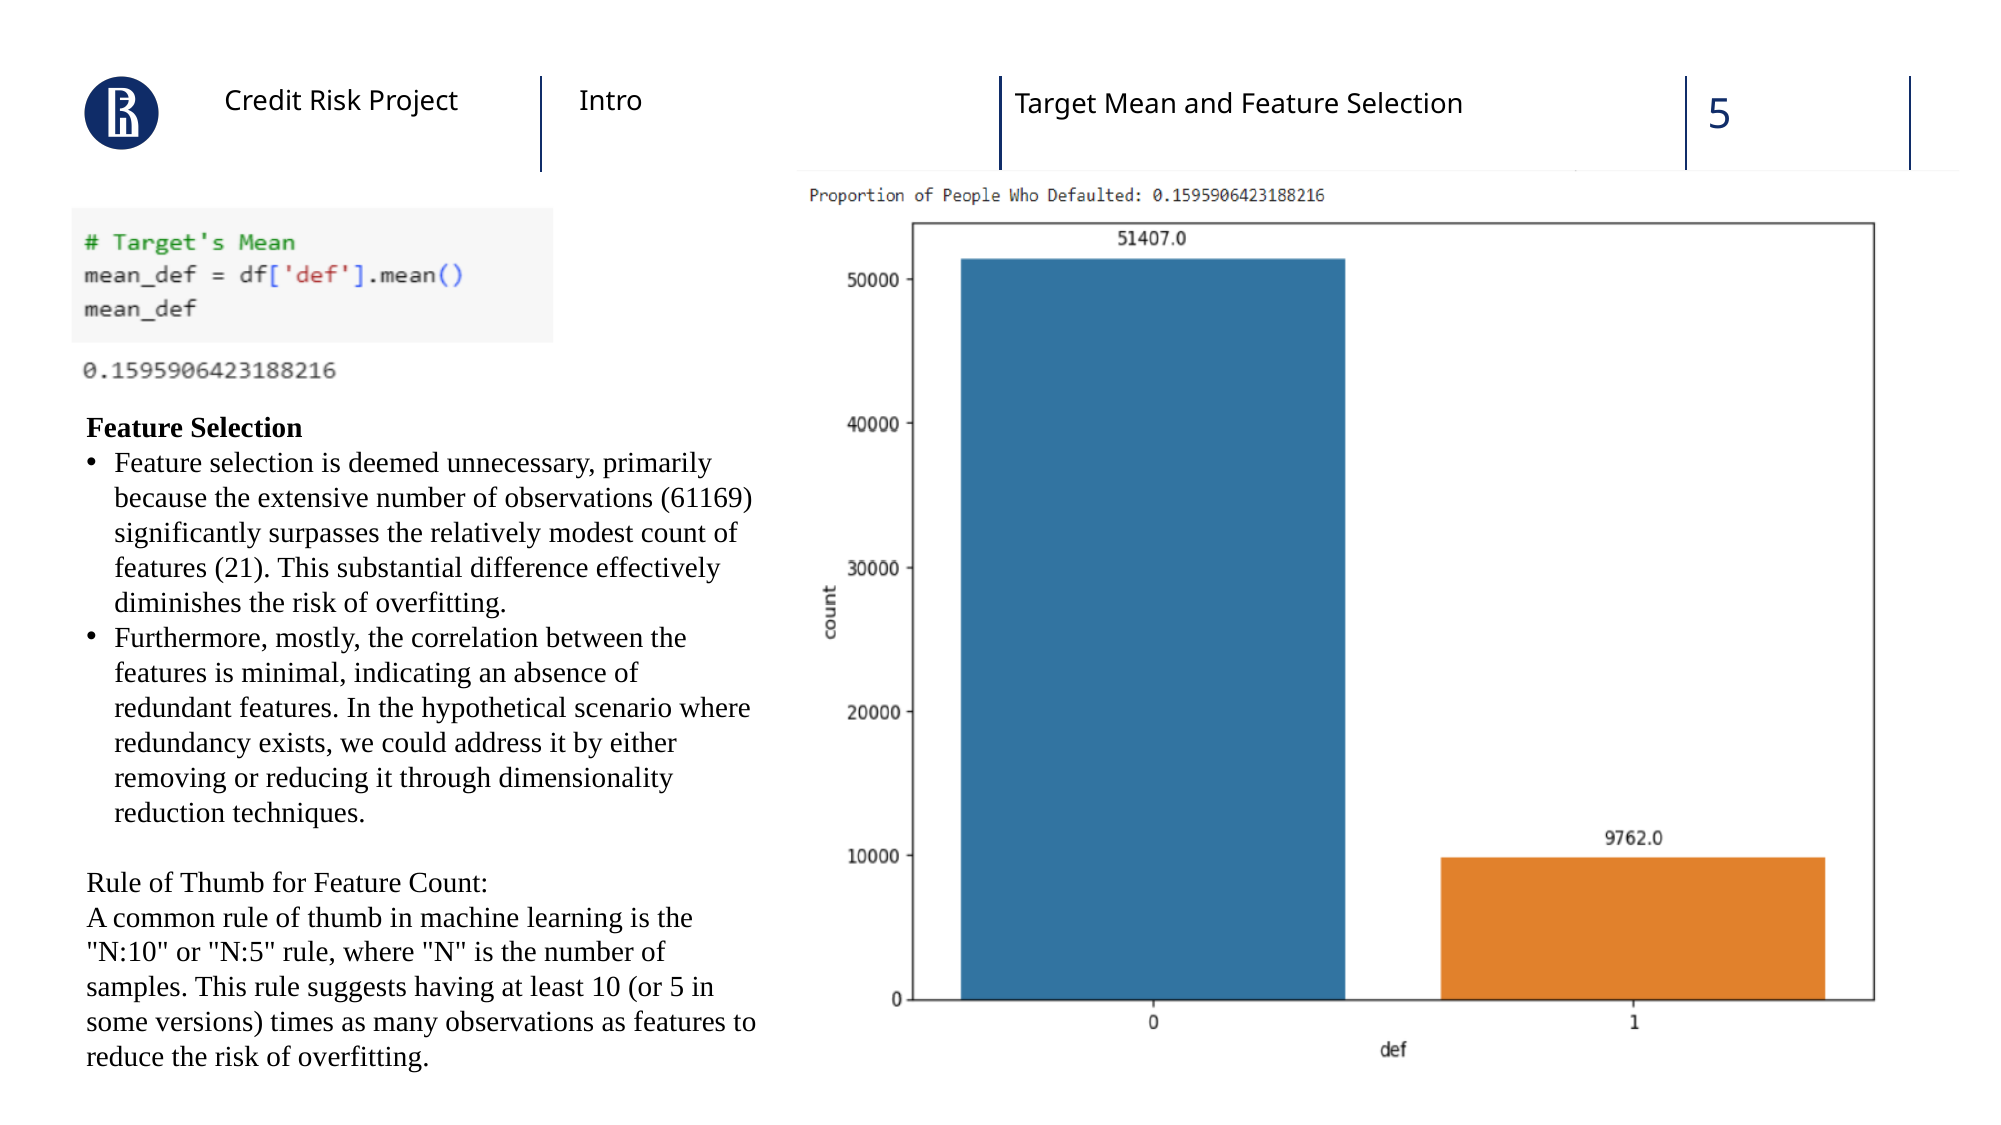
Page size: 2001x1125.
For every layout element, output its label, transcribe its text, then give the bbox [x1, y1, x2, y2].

text_box Intro [564, 75, 886, 140]
picture [796, 169, 1960, 1084]
text_box Credit Risk Project [209, 75, 531, 141]
picture [70, 201, 554, 402]
text_box Feature Selection Feature selection is deemed unnecessary, primarily because the extensive number of observations (61169) significantly surpasses the relatively modest count of features (21). This substantial difference effectively diminishes the risk of overfitting. Furthermore, mostly, the correlation between the features is minimal, indicating an absence of redundant features. In the hypothetical scenario where redundancy exists, we could address it by either removing or reducing it through dimensionality reduction techniques. Rule of Thumb for Feature Count: A common rule of thumb in machine learning is the "N:10" or "N:5" rule, where "N" is the number of samples. This rule suggests having at least 10 (or 5 in some versions) times as many observations as features to reduce the risk of overfitting. [71, 400, 778, 1080]
picture [84, 76, 159, 150]
text_box Target Mean and Feature Selection [999, 78, 1620, 142]
